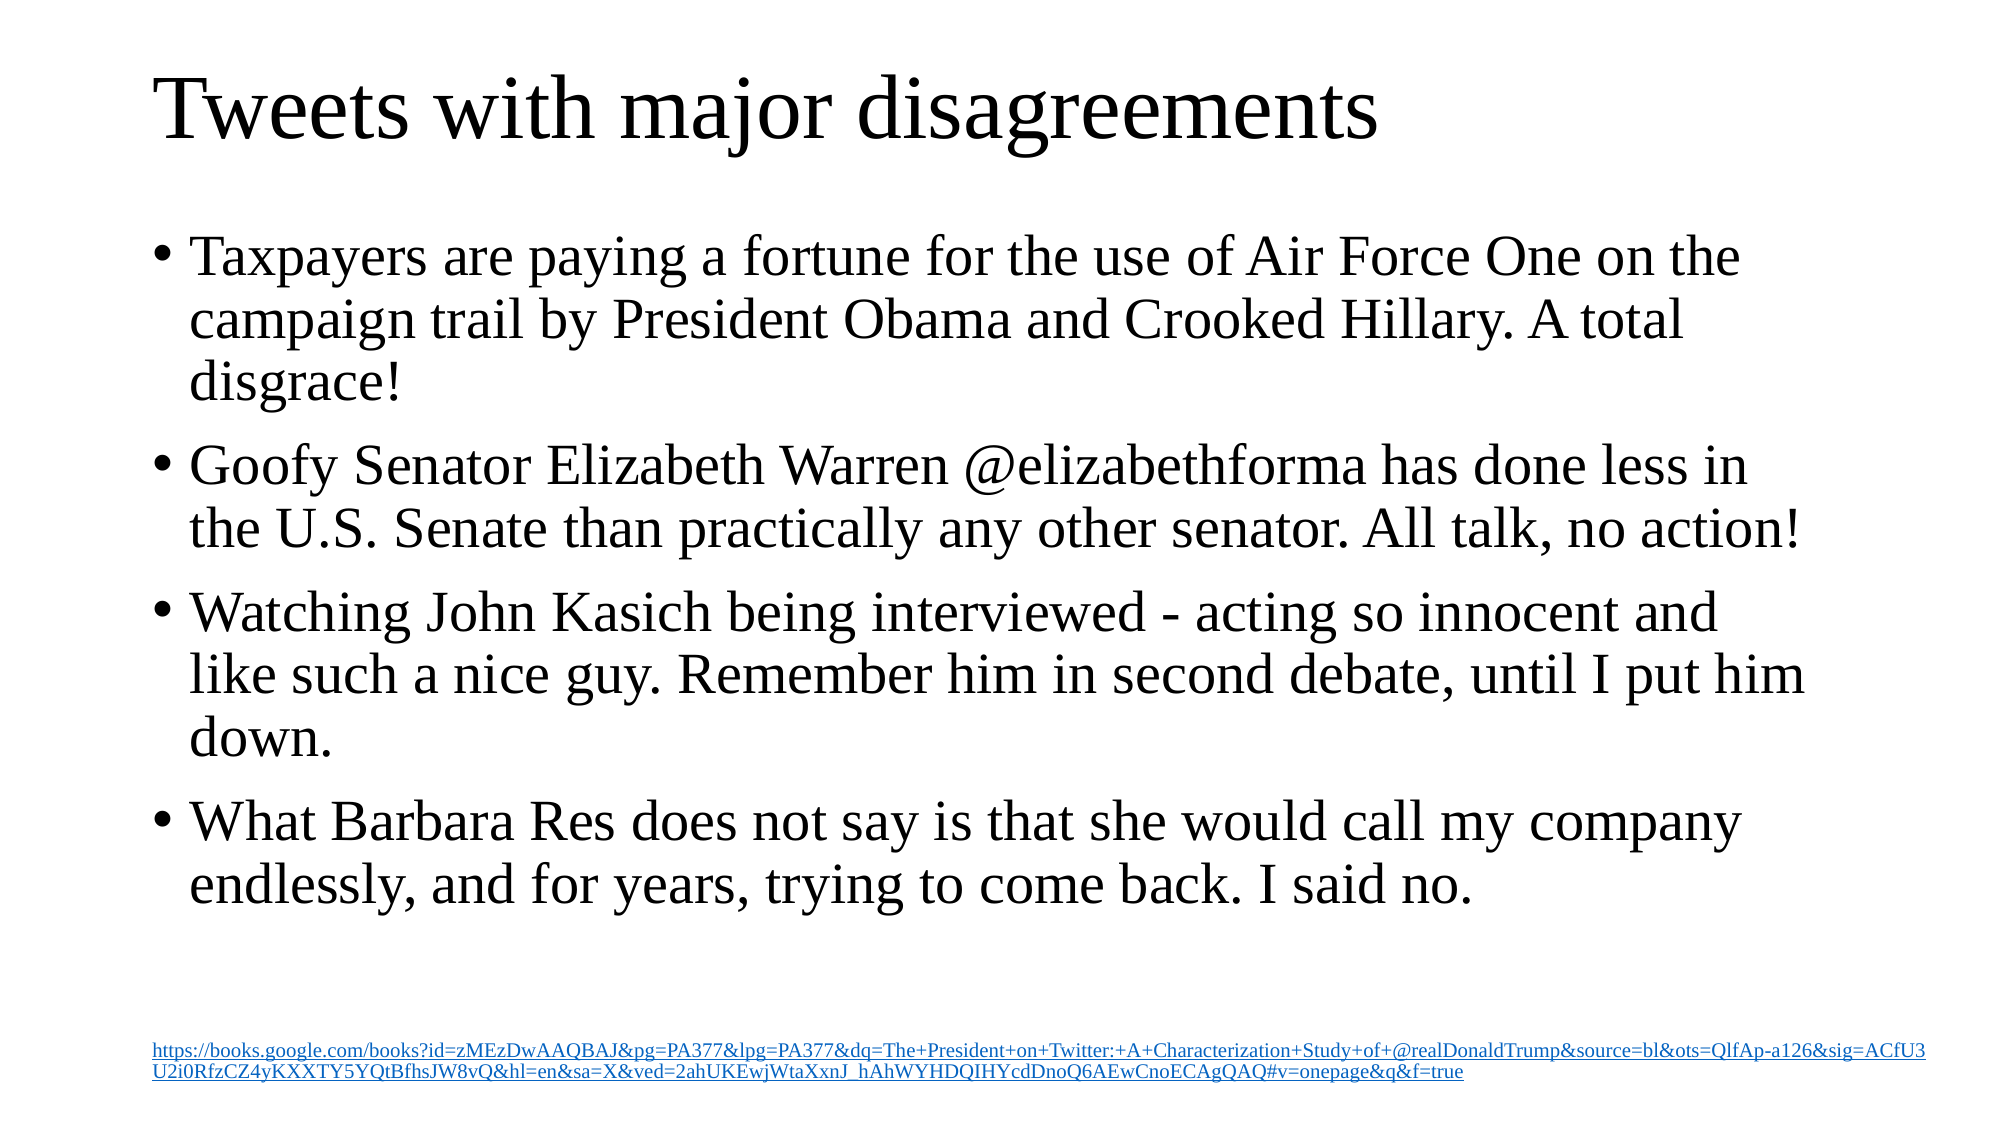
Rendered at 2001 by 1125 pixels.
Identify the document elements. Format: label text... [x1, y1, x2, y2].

text_box https://books.google.com/books?id=zMEzDwAAQBAJ&pg=PA377&lpg=PA377&dq=The+President+on+Twitter:+A+Characterization+Study+of+@realDonaldTrump&source=bl&ots=QlfAp-a126&sig=ACfU3U2i0RfzCZ4yKXXTY5YQtBfhsJW8vQ&hl=en&sa=X&ved=2ahUKEwjWtaXxnJ_hAhWYHDQIHYcdDnoQ6AEwCnoECAgQAQ#v=onepage&q&f=true [137, 1029, 1949, 1070]
title Tweets with major disagreements [137, 0, 1863, 218]
list Taxpayers are paying a fortune for the use of Air Force One on the campaign trail by President Obama and Crooked Hillary. A total disgrace! Goofy Senator Elizabeth Warren @elizabethforma has done less in the U.S. Senate than practically any other senator. All talk, no action! Watching John Kasich being interviewed - acting so innocent and like such a nice guy. Remember him in second debate, until I put him down. What Barbara Res does not say is that she would call my company endlessly, and for years, trying to come back. I said no. [137, 217, 1831, 1017]
